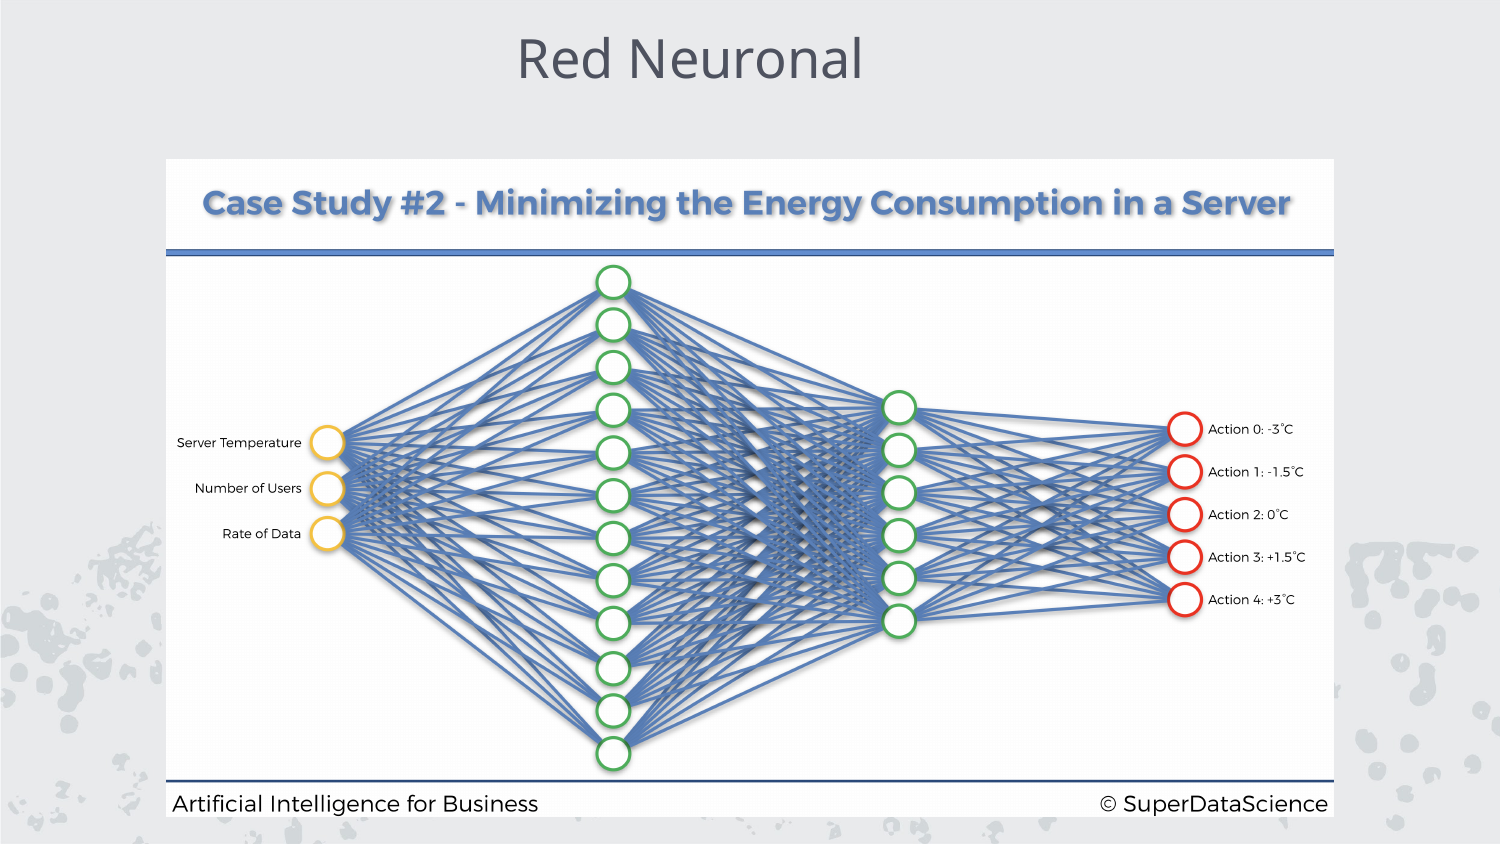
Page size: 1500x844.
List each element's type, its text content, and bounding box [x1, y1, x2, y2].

picture [0, 0, 1500, 844]
text_box Red Neuronal [501, 0, 939, 104]
